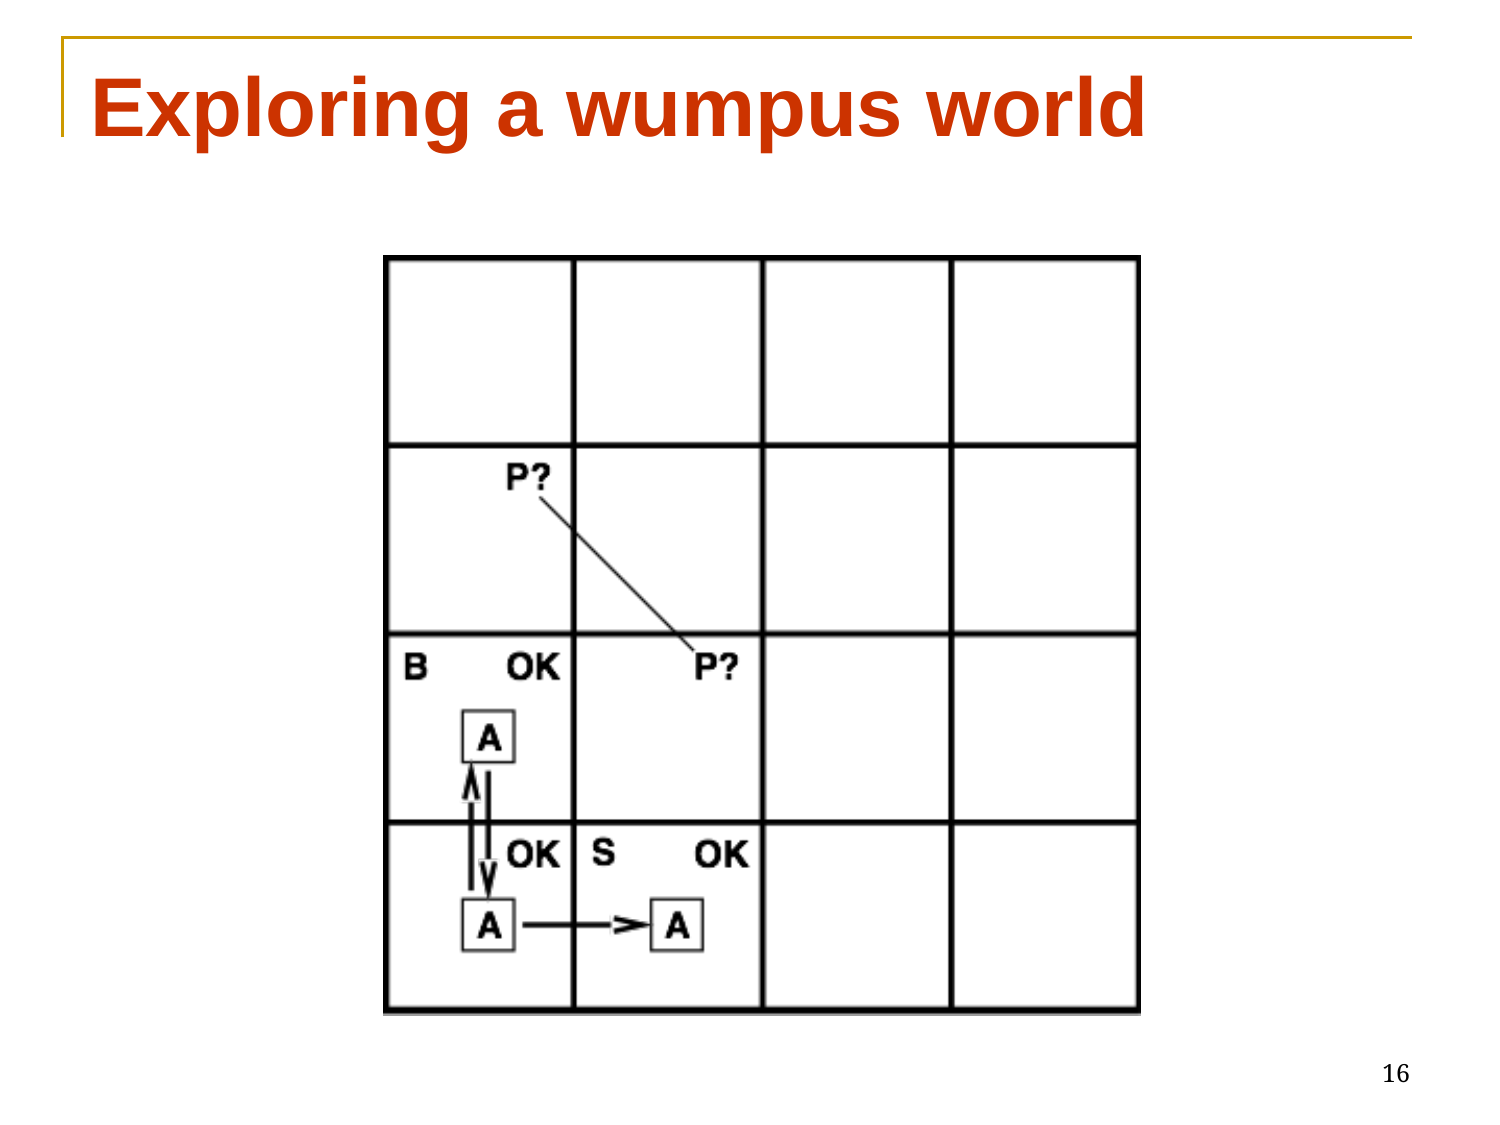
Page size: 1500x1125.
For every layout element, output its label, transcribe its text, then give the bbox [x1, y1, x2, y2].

title Exploring a wumpus world [74, 45, 1426, 233]
picture [383, 255, 1141, 1016]
slide_number 16 [1074, 1023, 1426, 1100]
